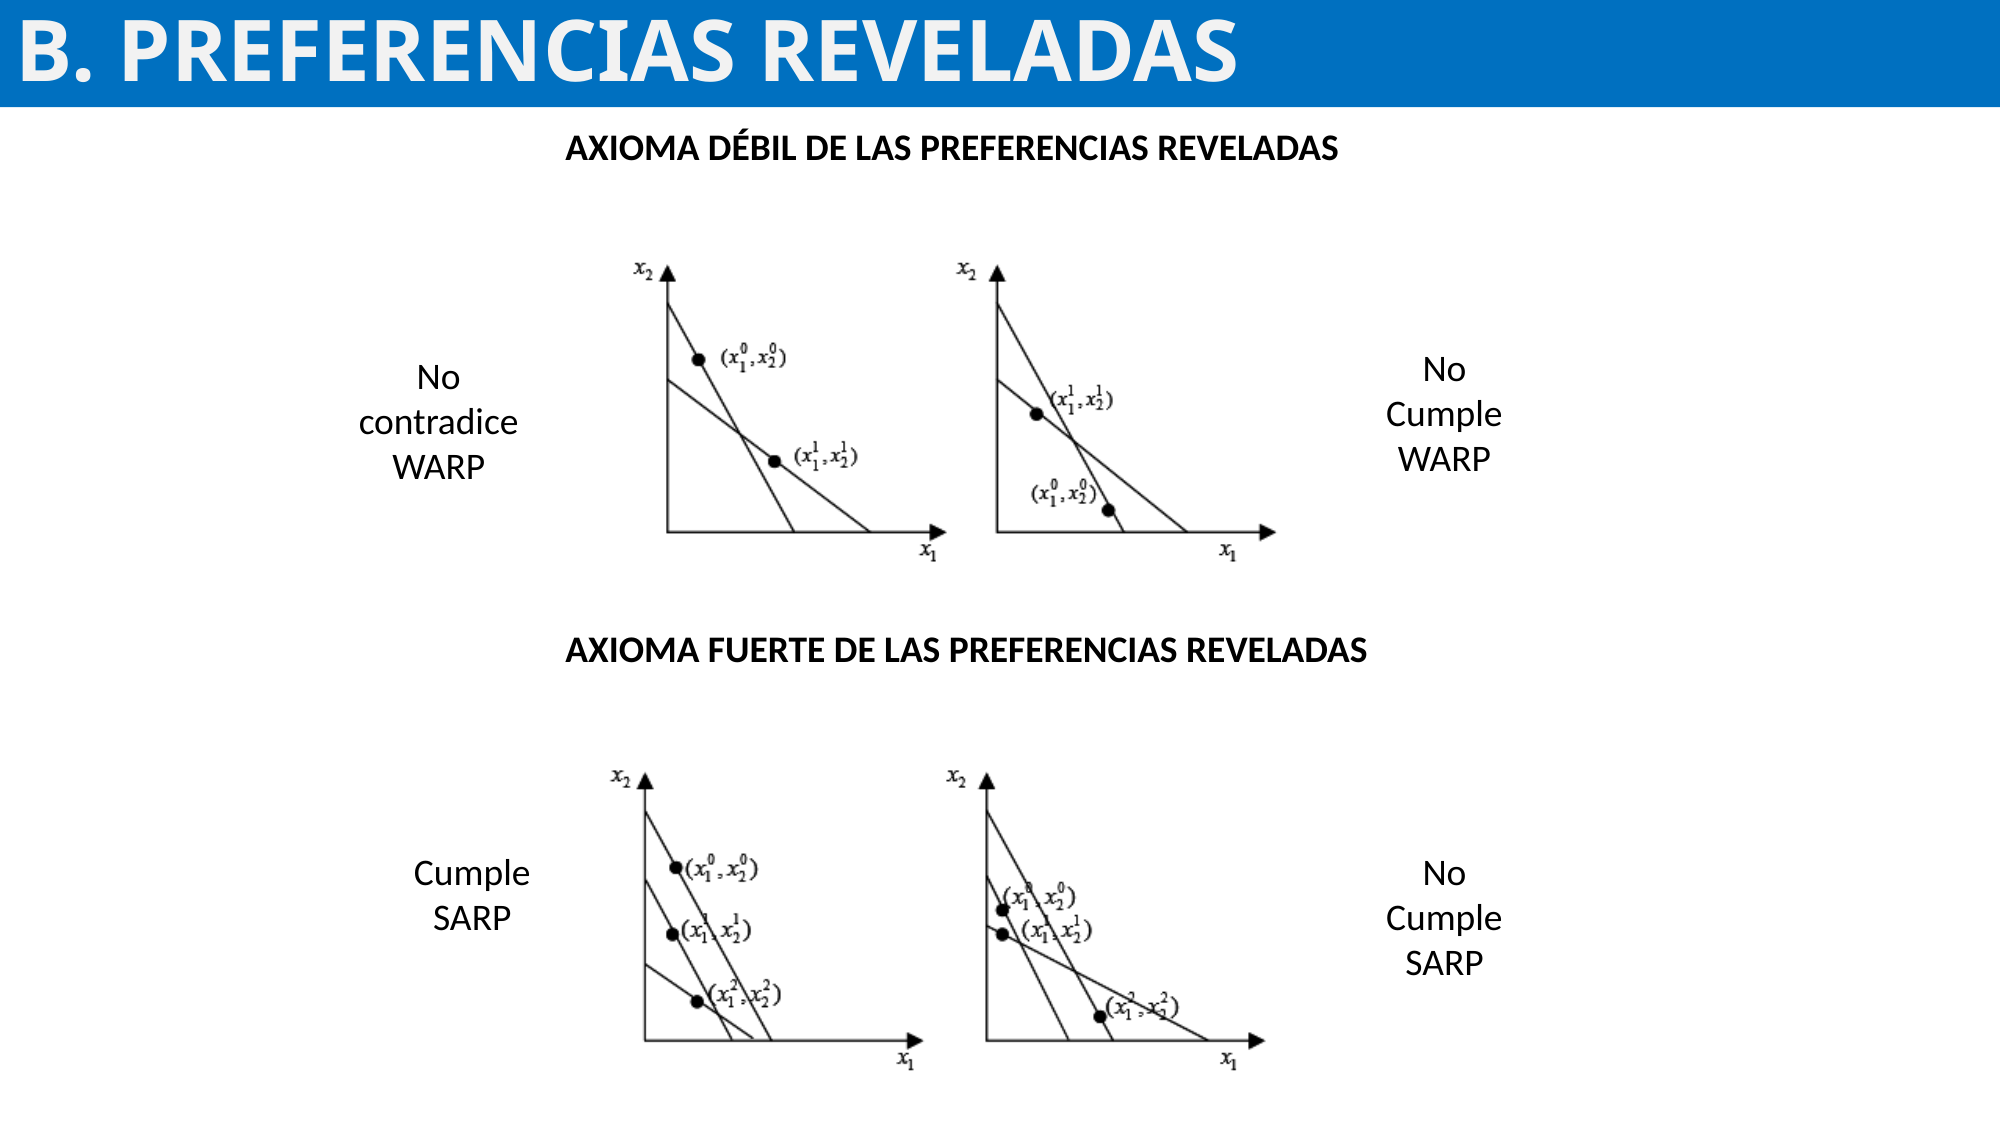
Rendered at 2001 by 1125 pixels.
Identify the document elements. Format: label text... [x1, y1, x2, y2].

text_box AXIOMA DÉBIL DE LAS PREFERENCIAS REVELADAS [550, 115, 1395, 176]
text_box B. PREFERENCIAS REVELADAS [0, 0, 2000, 108]
text_box No contradice WARP [326, 344, 551, 494]
text_box No Cumple SARP [1346, 840, 1543, 991]
text_box No Cumple WARP [1346, 336, 1543, 487]
text_box AXIOMA FUERTE DE LAS PREFERENCIAS REVELADAS [550, 618, 1395, 678]
picture [593, 245, 1304, 579]
text_box Cumple SARP [393, 840, 551, 946]
picture [593, 755, 1305, 1083]
